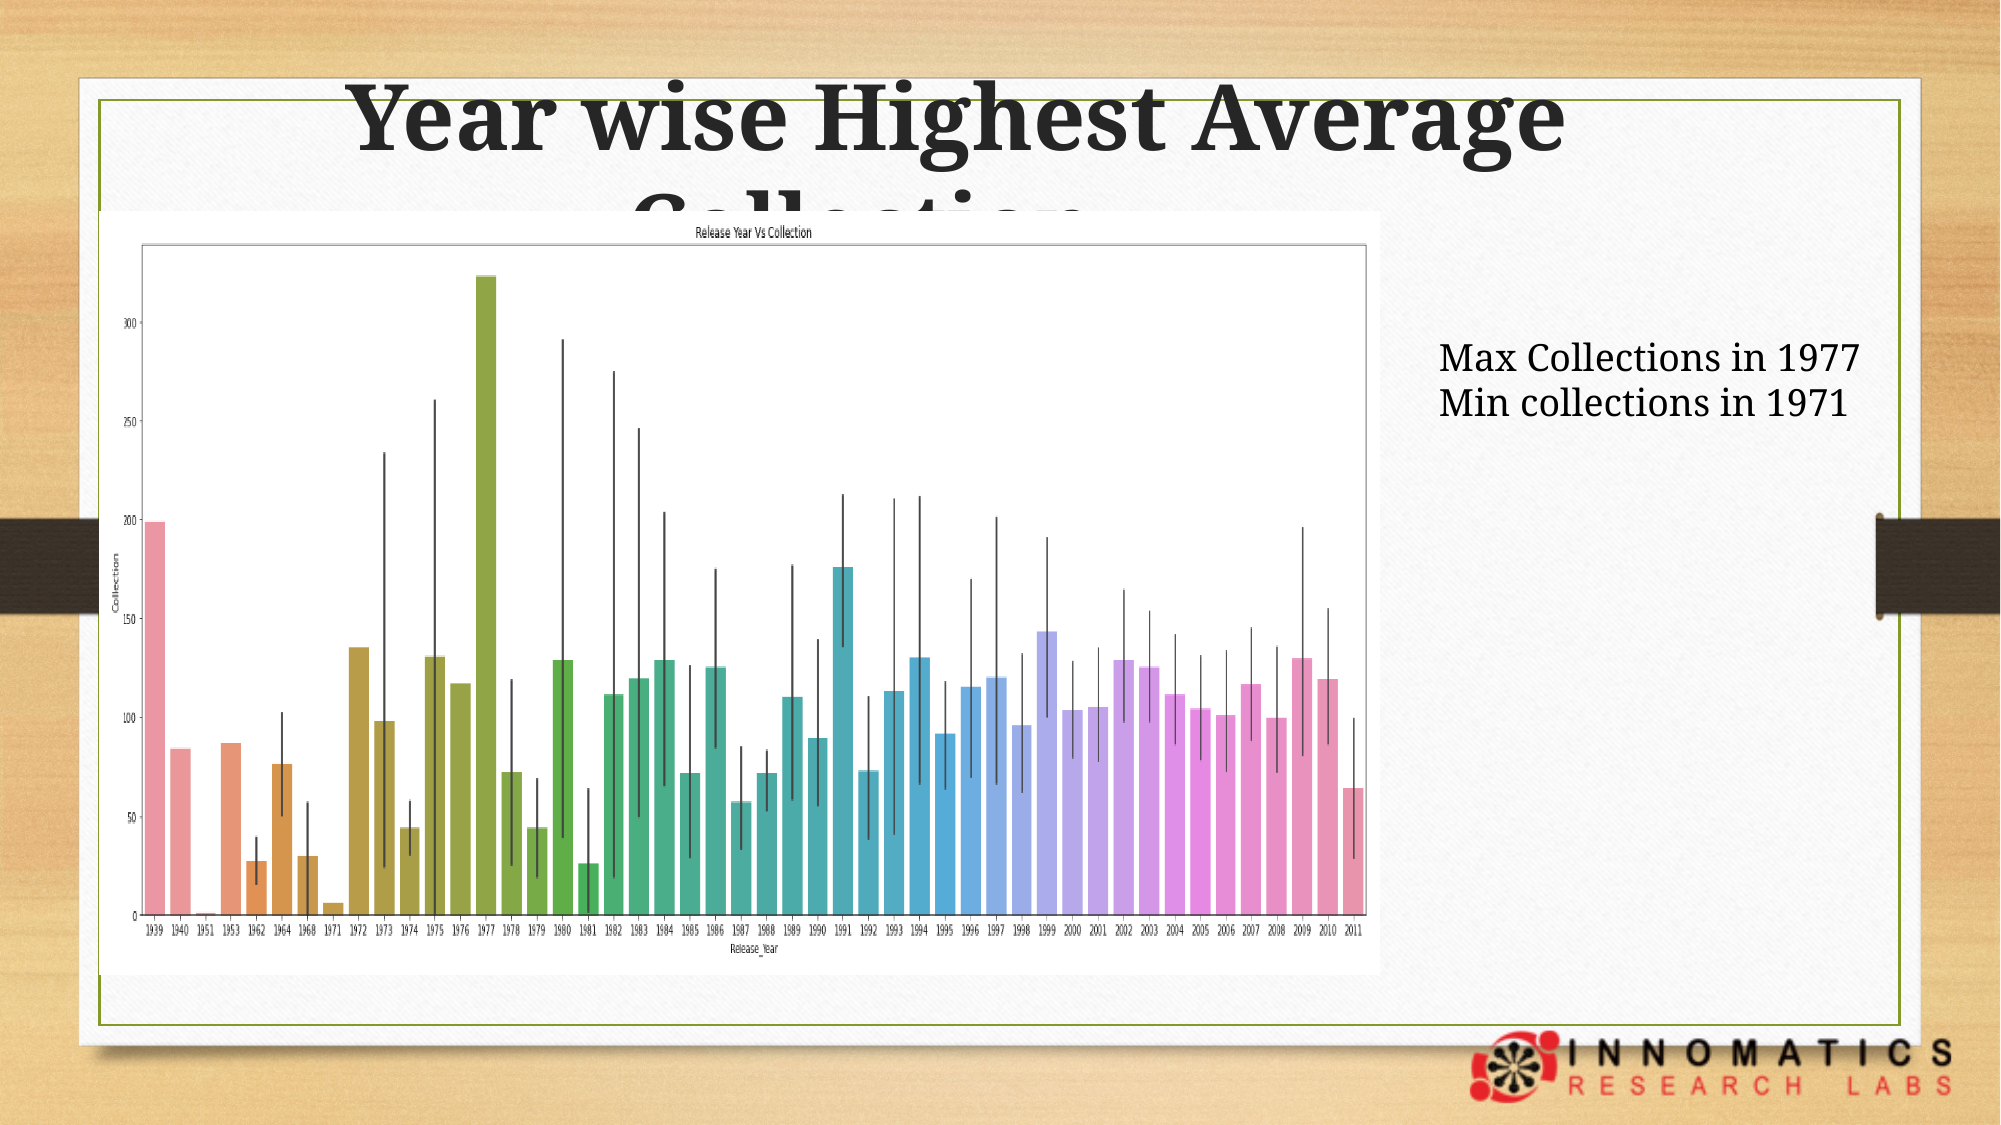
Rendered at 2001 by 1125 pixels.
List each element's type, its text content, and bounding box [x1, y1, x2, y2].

picture [0, 0, 2001, 1125]
text_box Max Collections in 1977 Min collections in 1971 [1424, 326, 1887, 431]
title Year wise Highest Average Collection [0, 59, 1725, 278]
